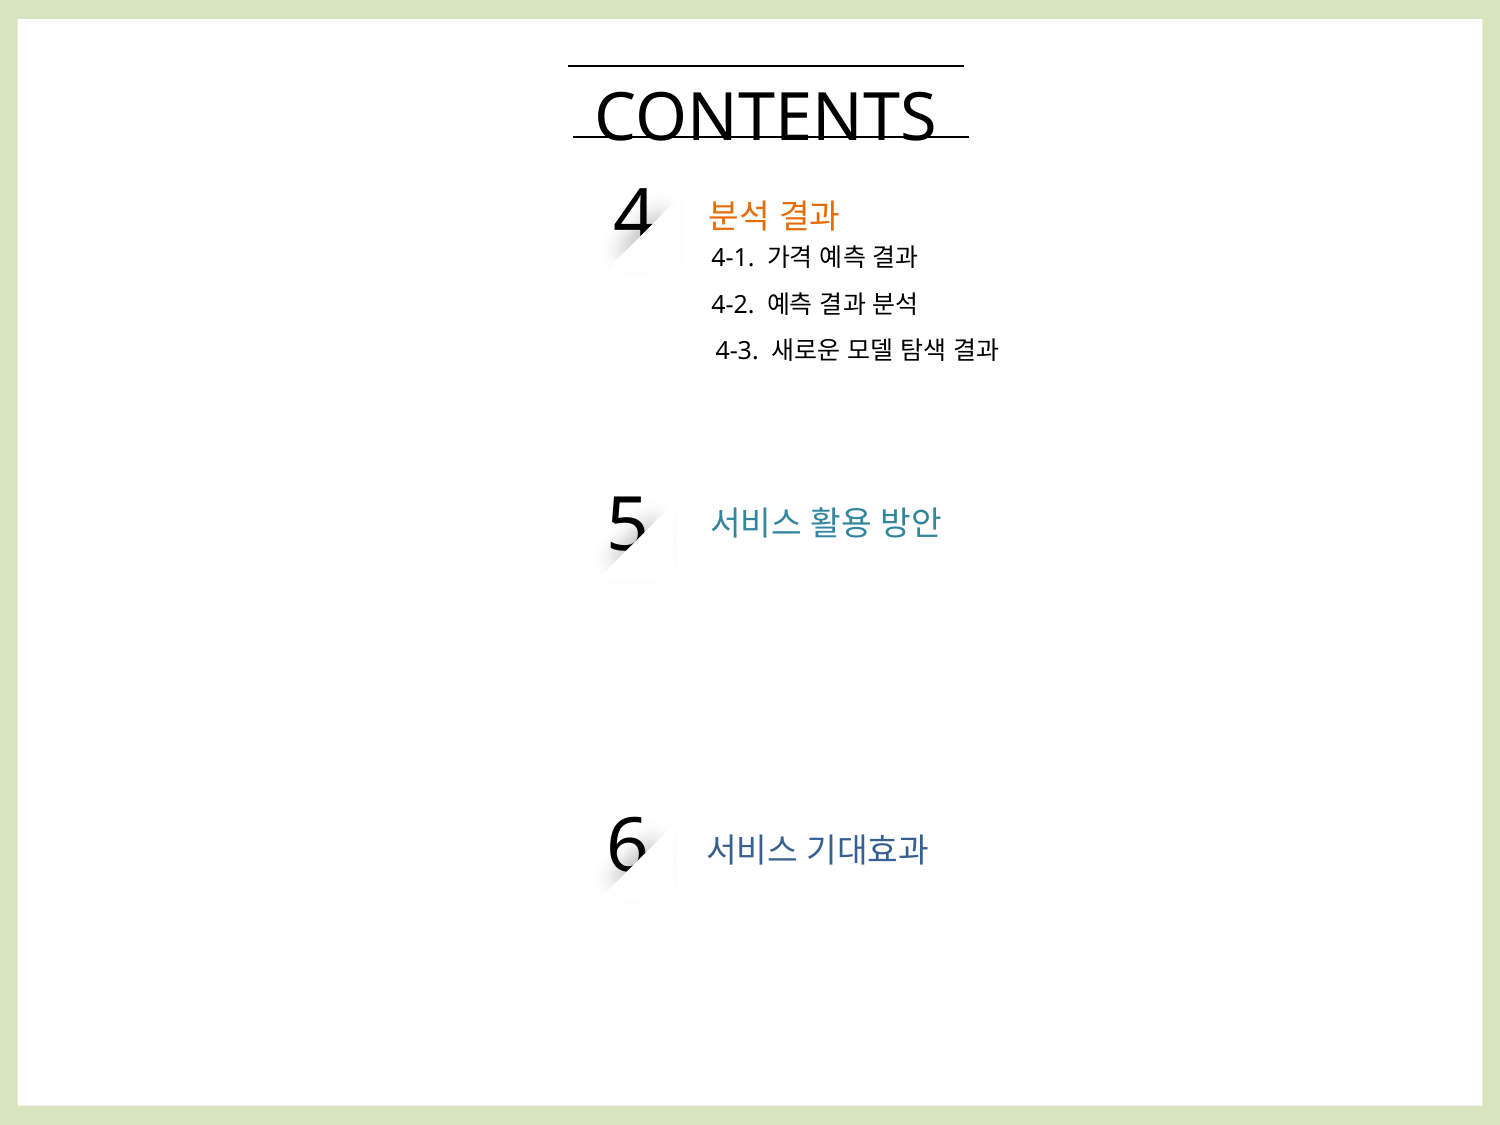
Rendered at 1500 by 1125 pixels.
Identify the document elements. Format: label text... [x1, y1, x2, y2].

text_box [16, 17, 1484, 1108]
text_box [591, 789, 957, 942]
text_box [598, 160, 1027, 420]
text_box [590, 467, 971, 621]
text_box CONTENTS [493, 66, 952, 161]
